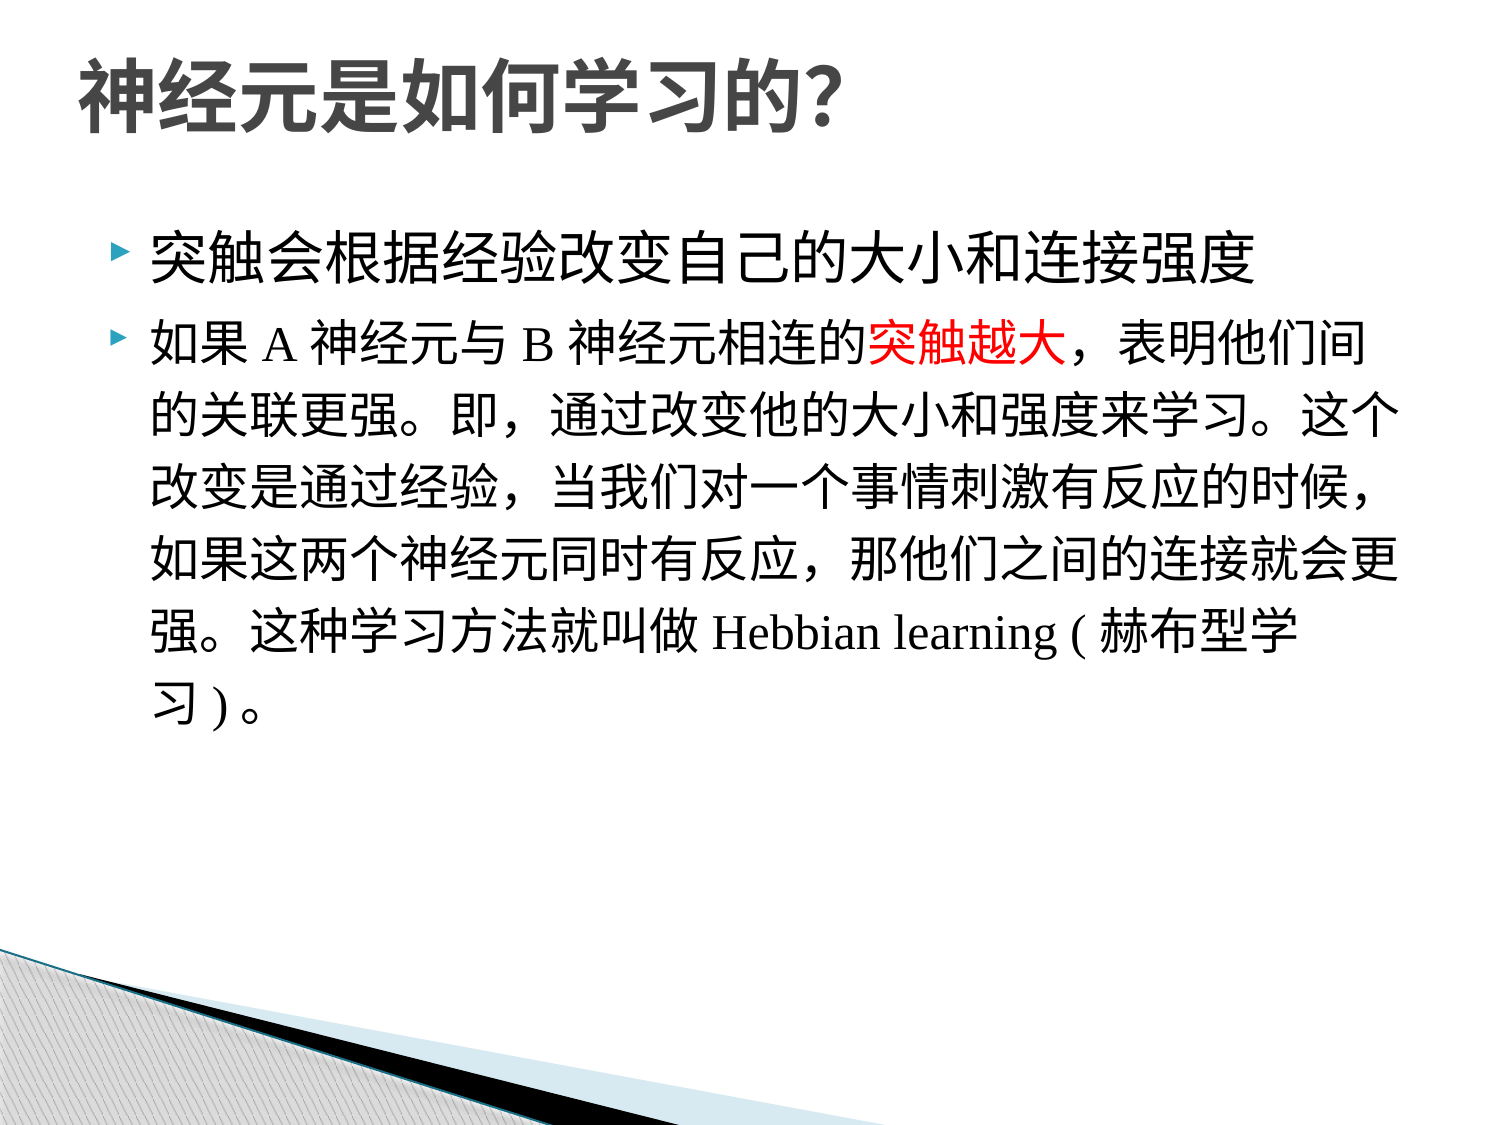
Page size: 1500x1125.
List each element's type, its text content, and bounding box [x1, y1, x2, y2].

title 神经元是如何学习的？ [62, 37, 1450, 150]
list 突触会根据经验改变自己的大小和连接强度 如果A神经元与B神经元相连的突触越大，表明他们间的关联更强。即，通过改变他的大小和强度来学习。这个改变是通过经验，当我们对一个事情刺激有反应的时候，如果这两个神经元同时有反应，那他们之间的连接就会更强。这种学习方法就叫做Hebbian learning (赫布型学习)。 [74, 199, 1426, 943]
